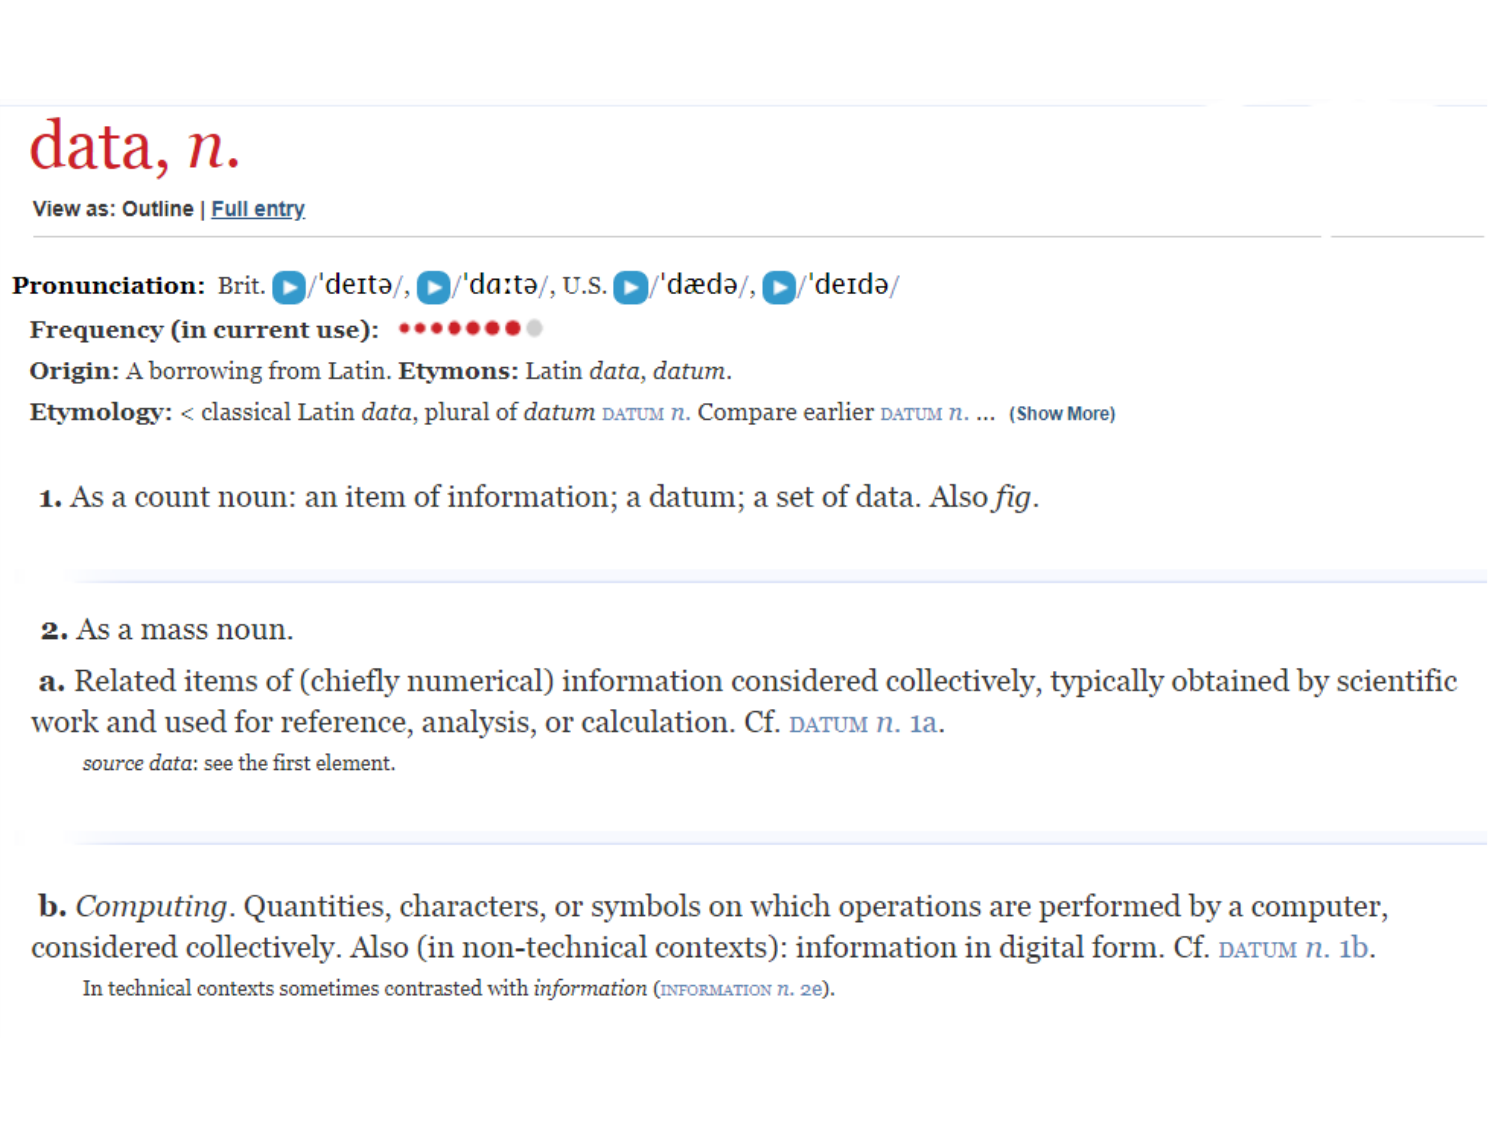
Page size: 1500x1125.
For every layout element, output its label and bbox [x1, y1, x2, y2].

picture [0, 99, 1488, 1038]
